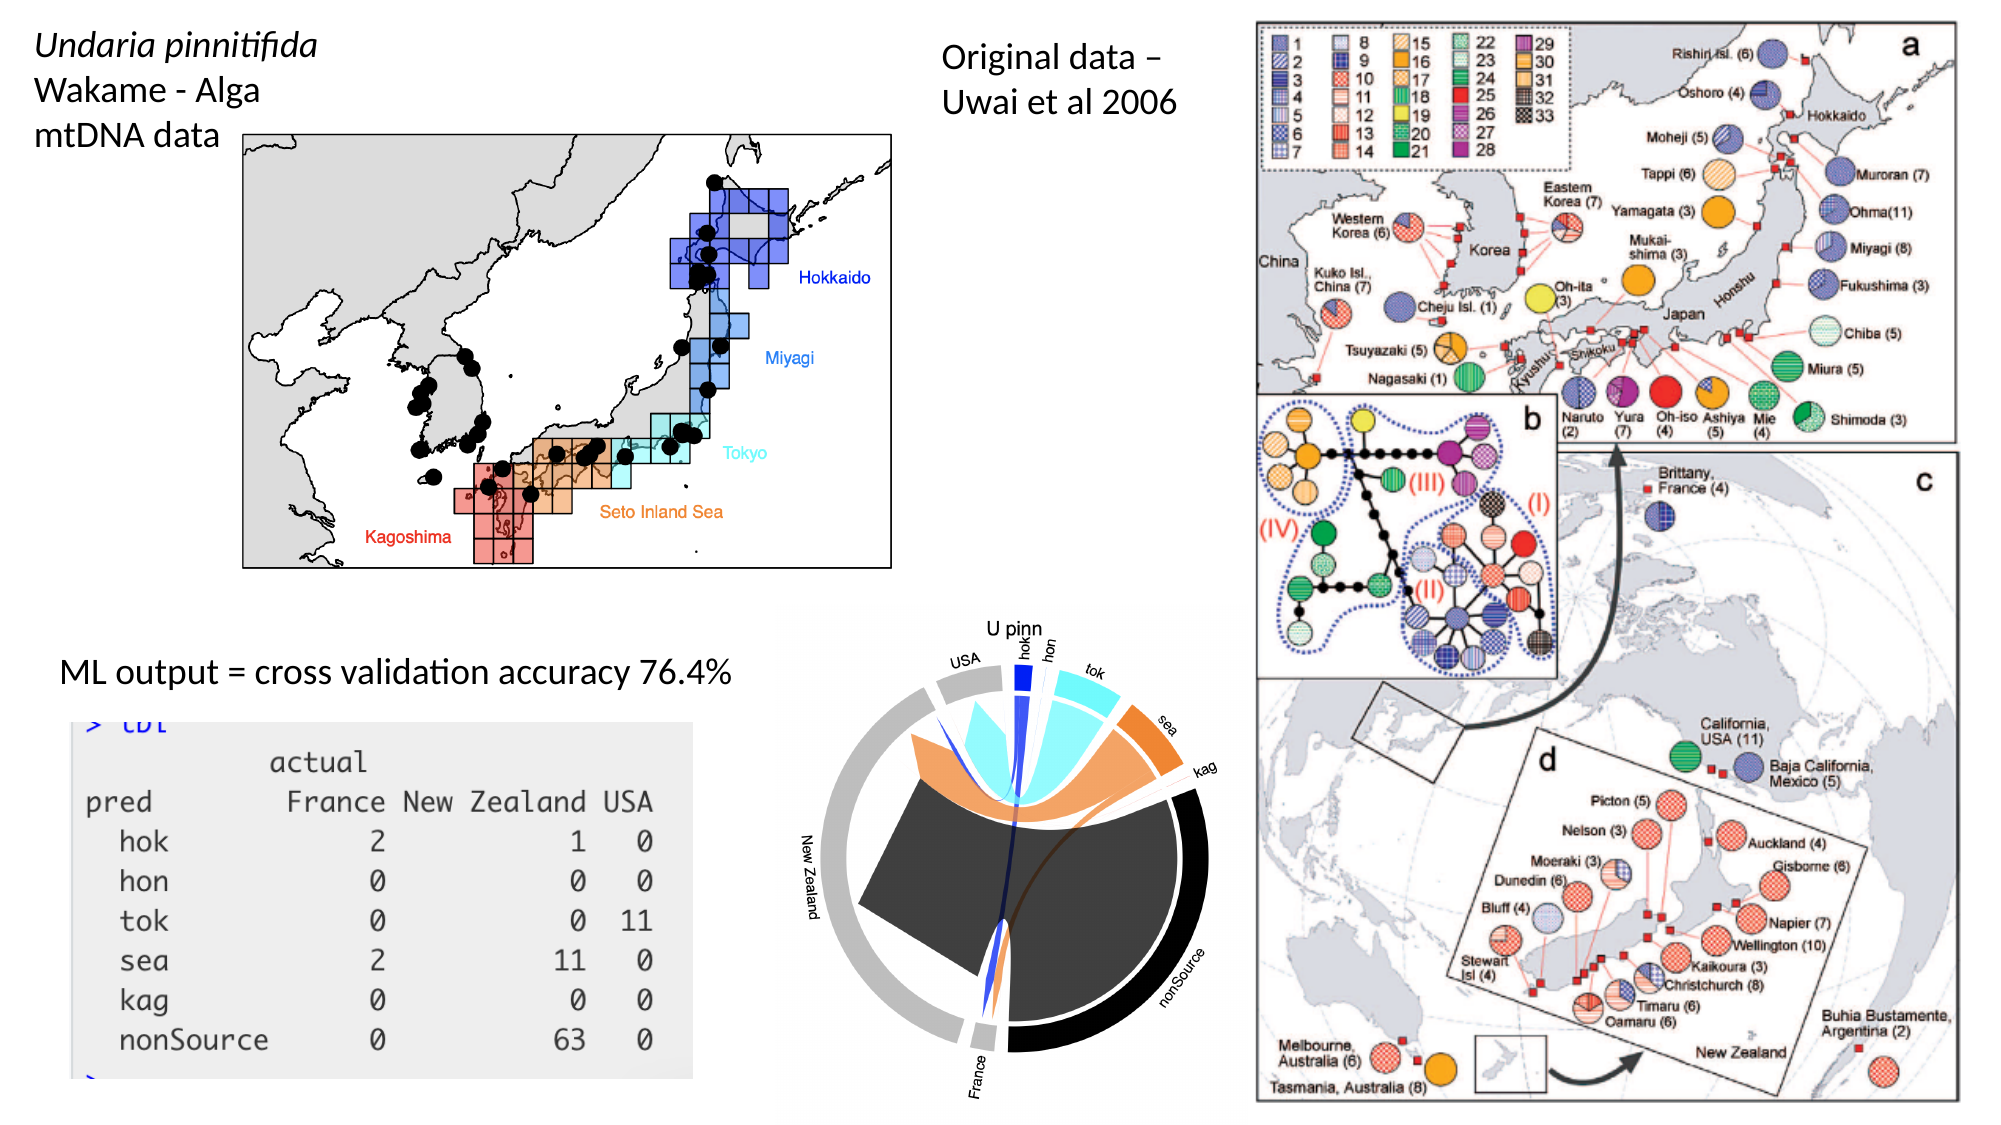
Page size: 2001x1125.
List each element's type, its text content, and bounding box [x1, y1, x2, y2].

text_box Original data – Uwai et al 2006 [926, 24, 1217, 130]
picture [233, 0, 1983, 1125]
picture [69, 722, 693, 1079]
text_box Undaria pinnitifida Wakame - Alga mtDNA data [19, 12, 343, 163]
text_box ML output = cross validation accuracy 76.4% [44, 640, 748, 700]
